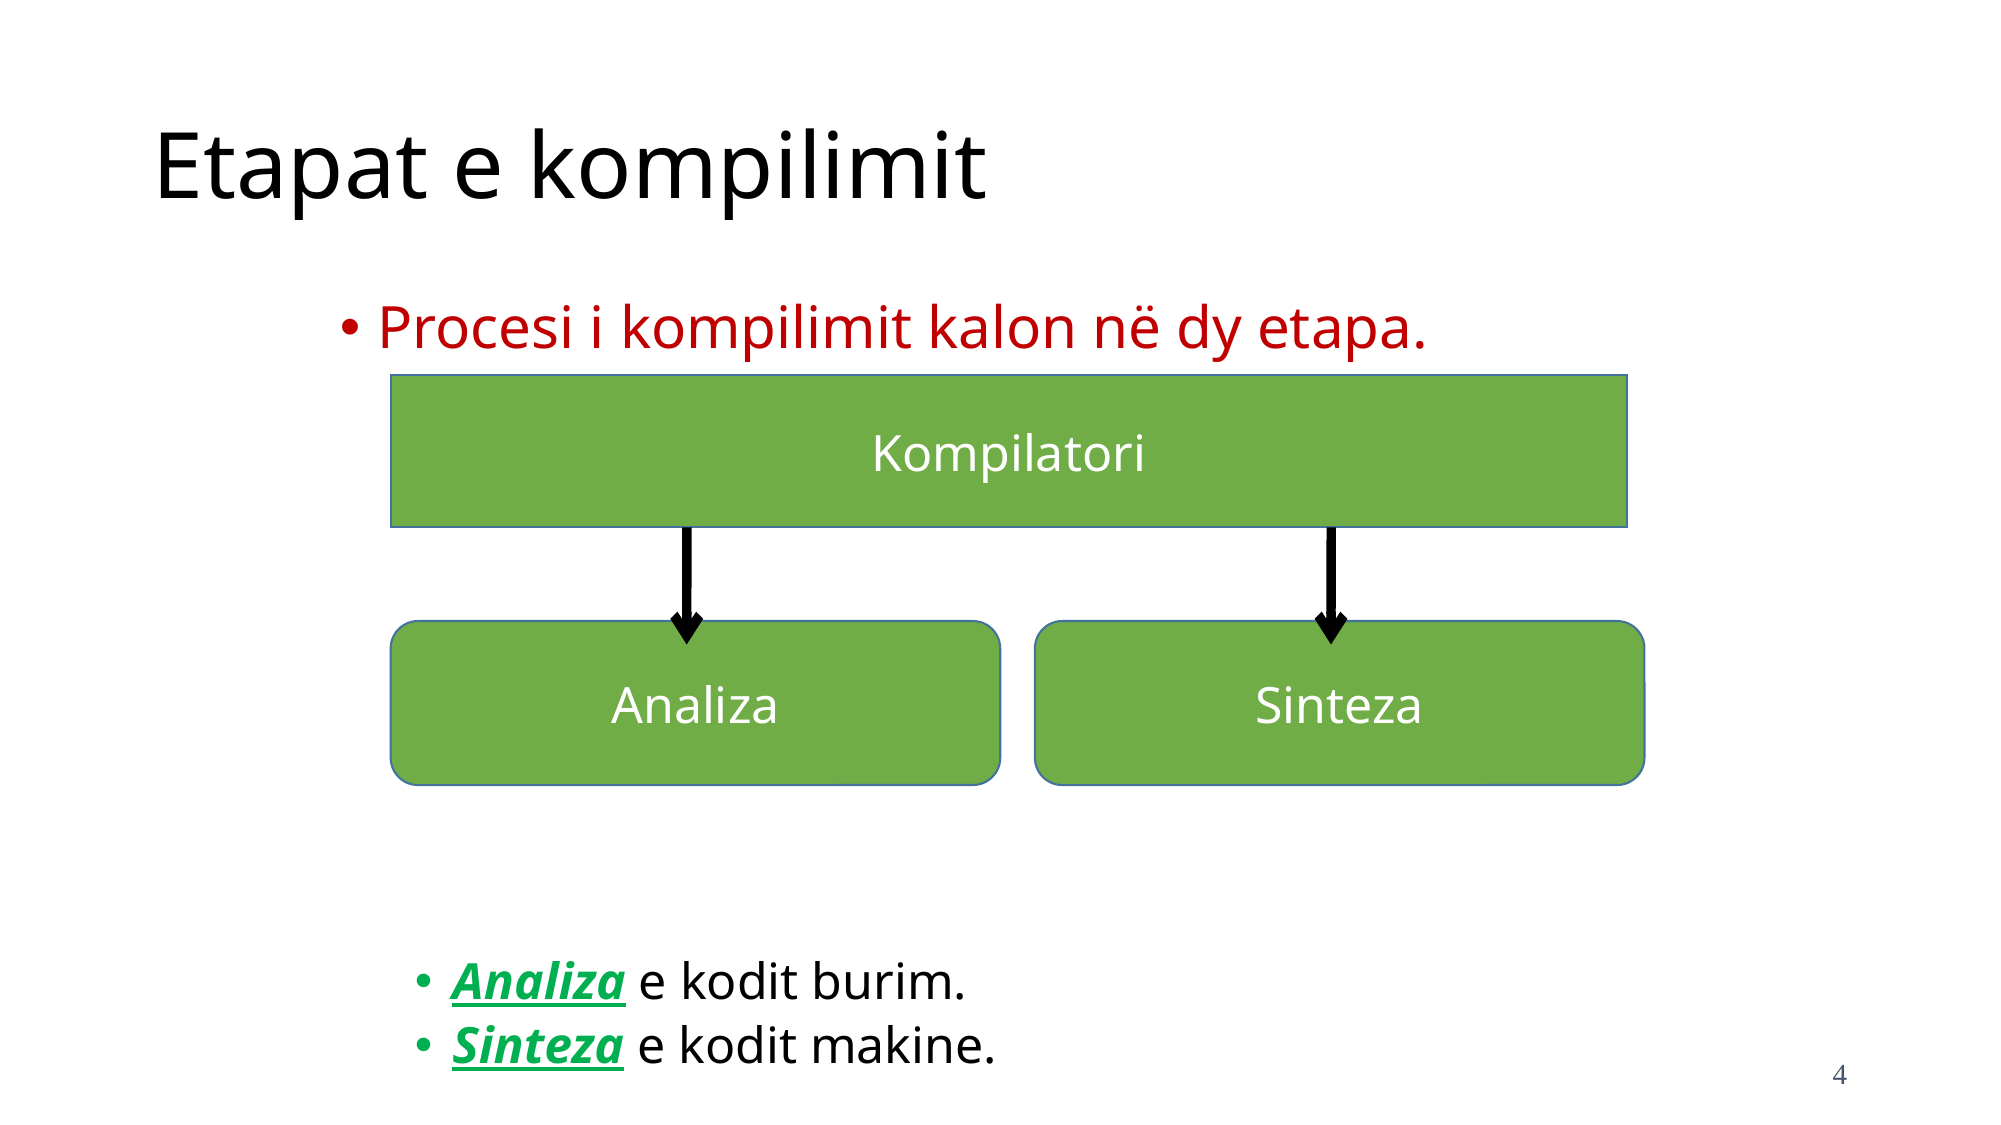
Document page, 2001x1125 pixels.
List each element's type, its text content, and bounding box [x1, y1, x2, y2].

text_box Analiza [389, 619, 1002, 787]
slide_number 4 [1412, 1042, 1863, 1103]
text_box Kompilatori [390, 374, 1628, 528]
text_box Sinteza [1033, 619, 1646, 787]
title Etapat e kompilimit [137, 59, 1863, 278]
list Procesi i kompilimit kalon në dy etapa. Analiza e kodit burim. Sinteza e kodit makine. [324, 278, 1675, 1010]
